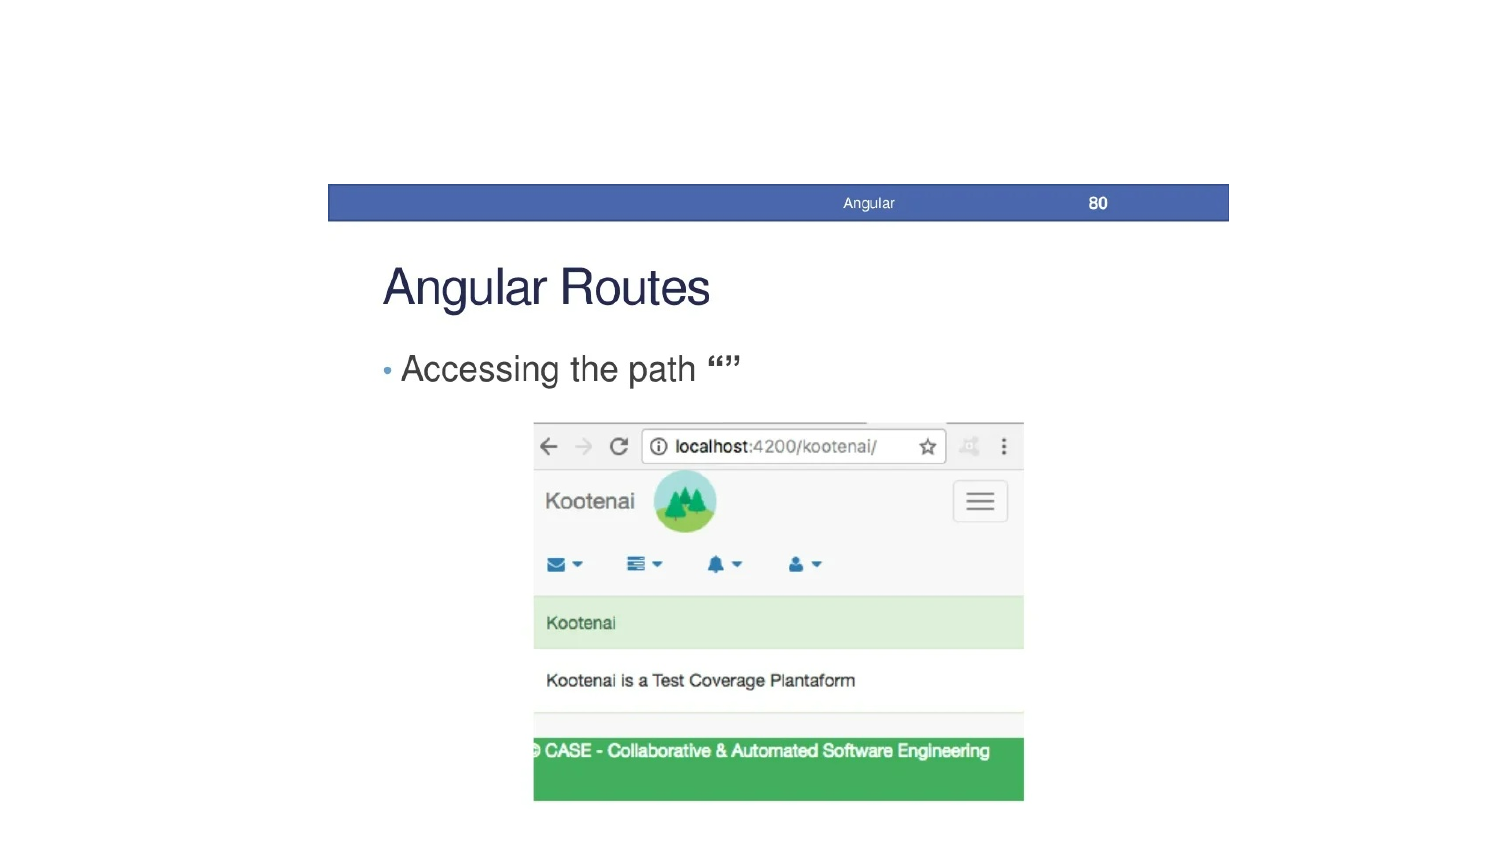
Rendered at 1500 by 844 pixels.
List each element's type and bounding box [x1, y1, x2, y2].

picture [327, 184, 1229, 844]
